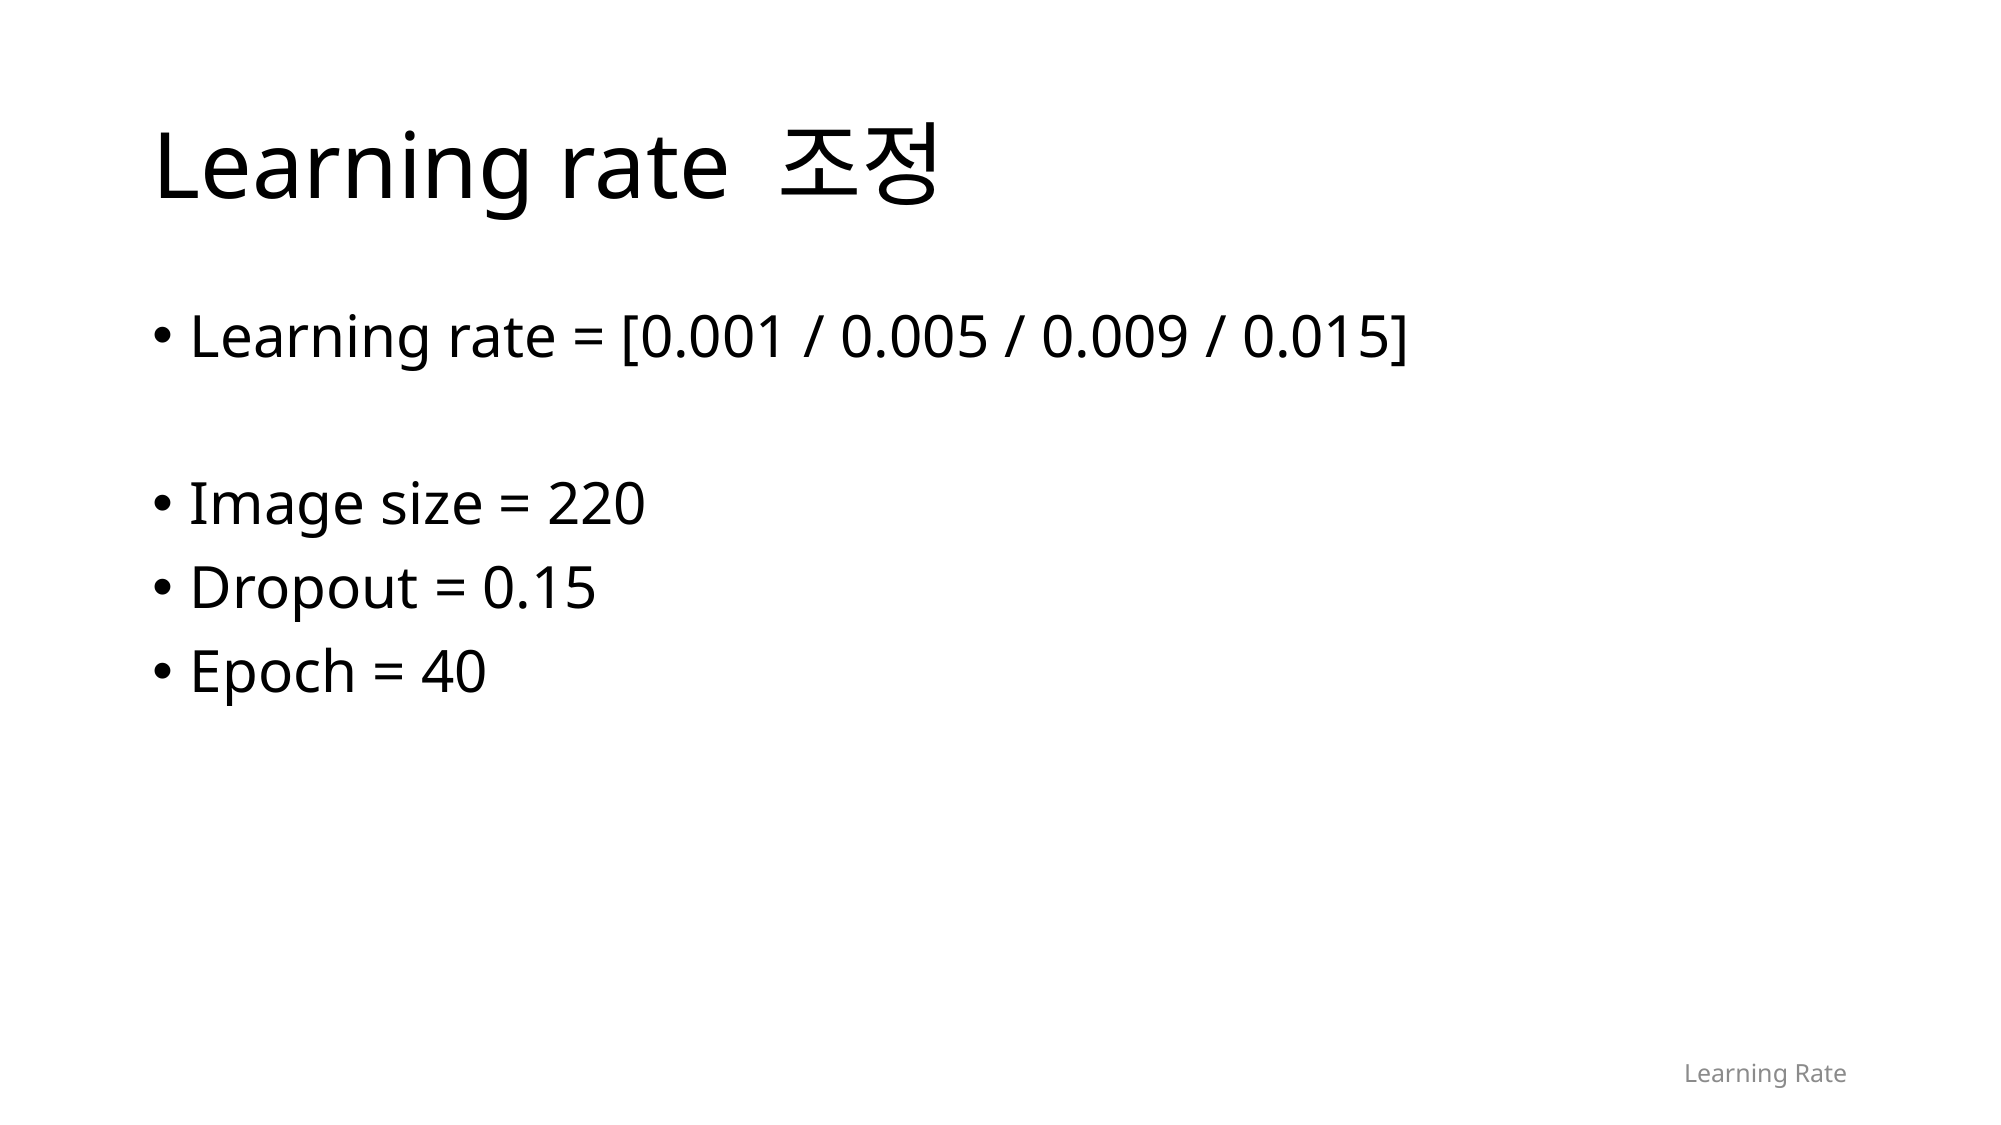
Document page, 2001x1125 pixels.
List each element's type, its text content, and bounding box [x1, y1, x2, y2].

slide_number Learning Rate [1412, 1042, 1863, 1103]
title Learning rate 조정 [137, 59, 1863, 278]
list Learning rate = [0.001 / 0.005 / 0.009 / 0.015] Image size = 220 Dropout = 0.15 Epoch = 40 [137, 299, 1863, 1014]
